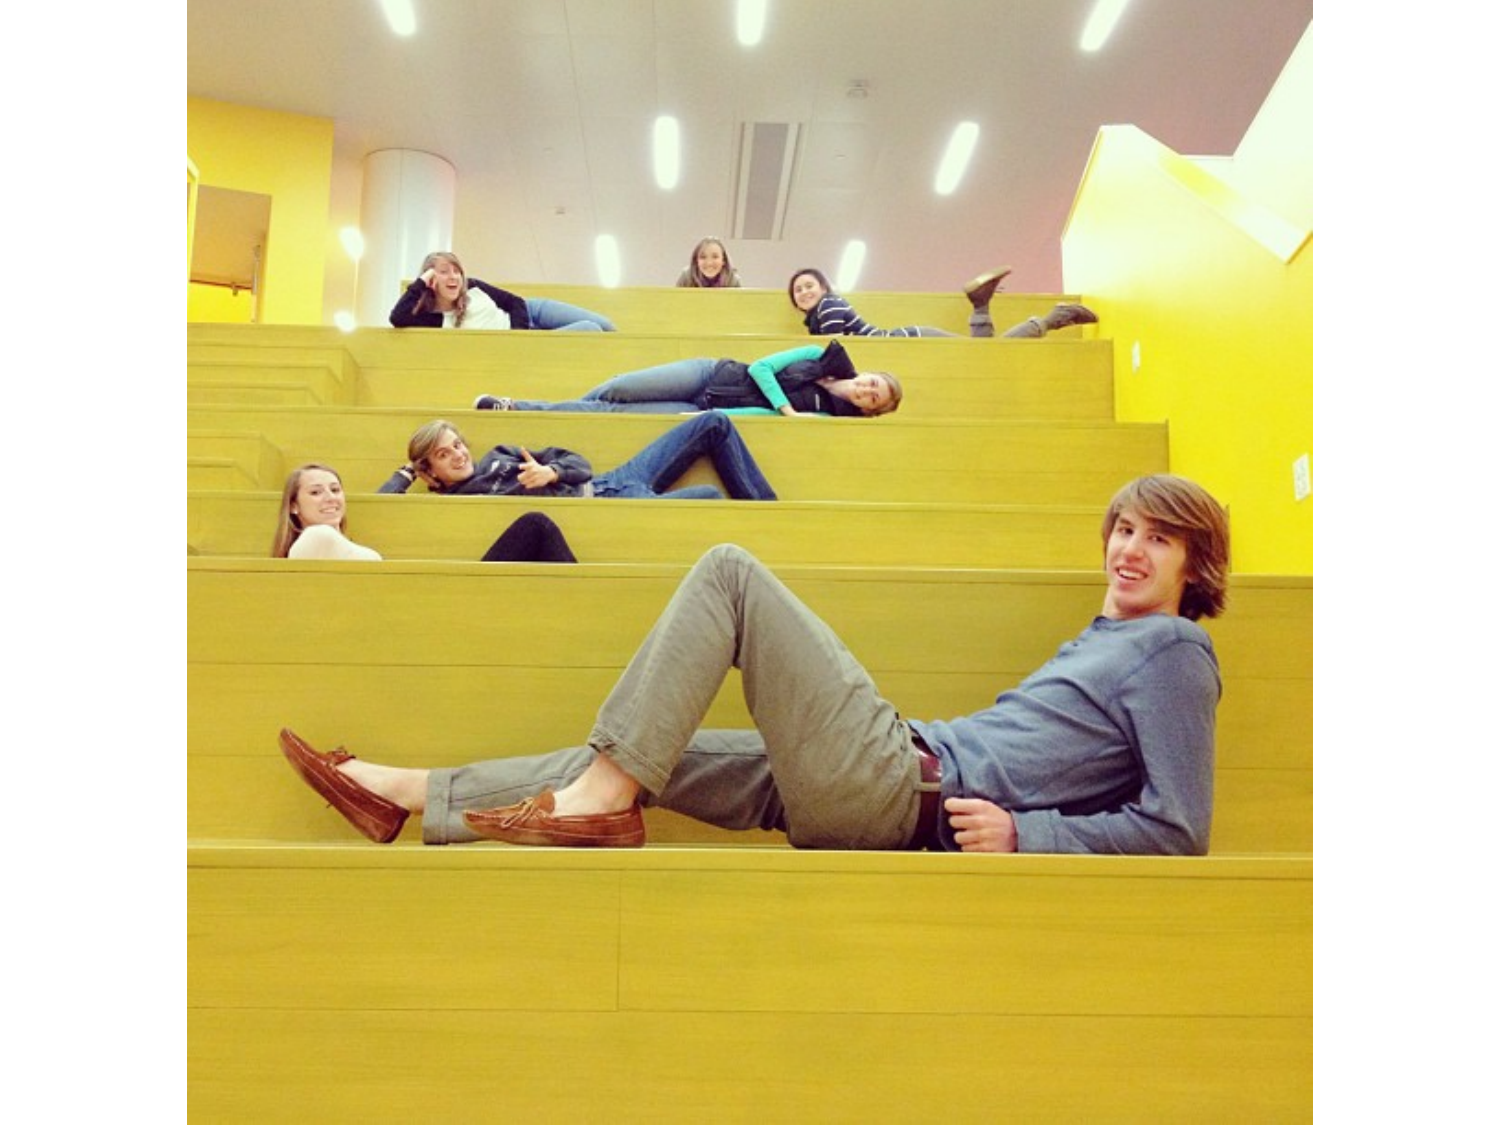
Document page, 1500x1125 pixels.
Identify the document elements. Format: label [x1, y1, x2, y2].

picture [187, 0, 1313, 1125]
